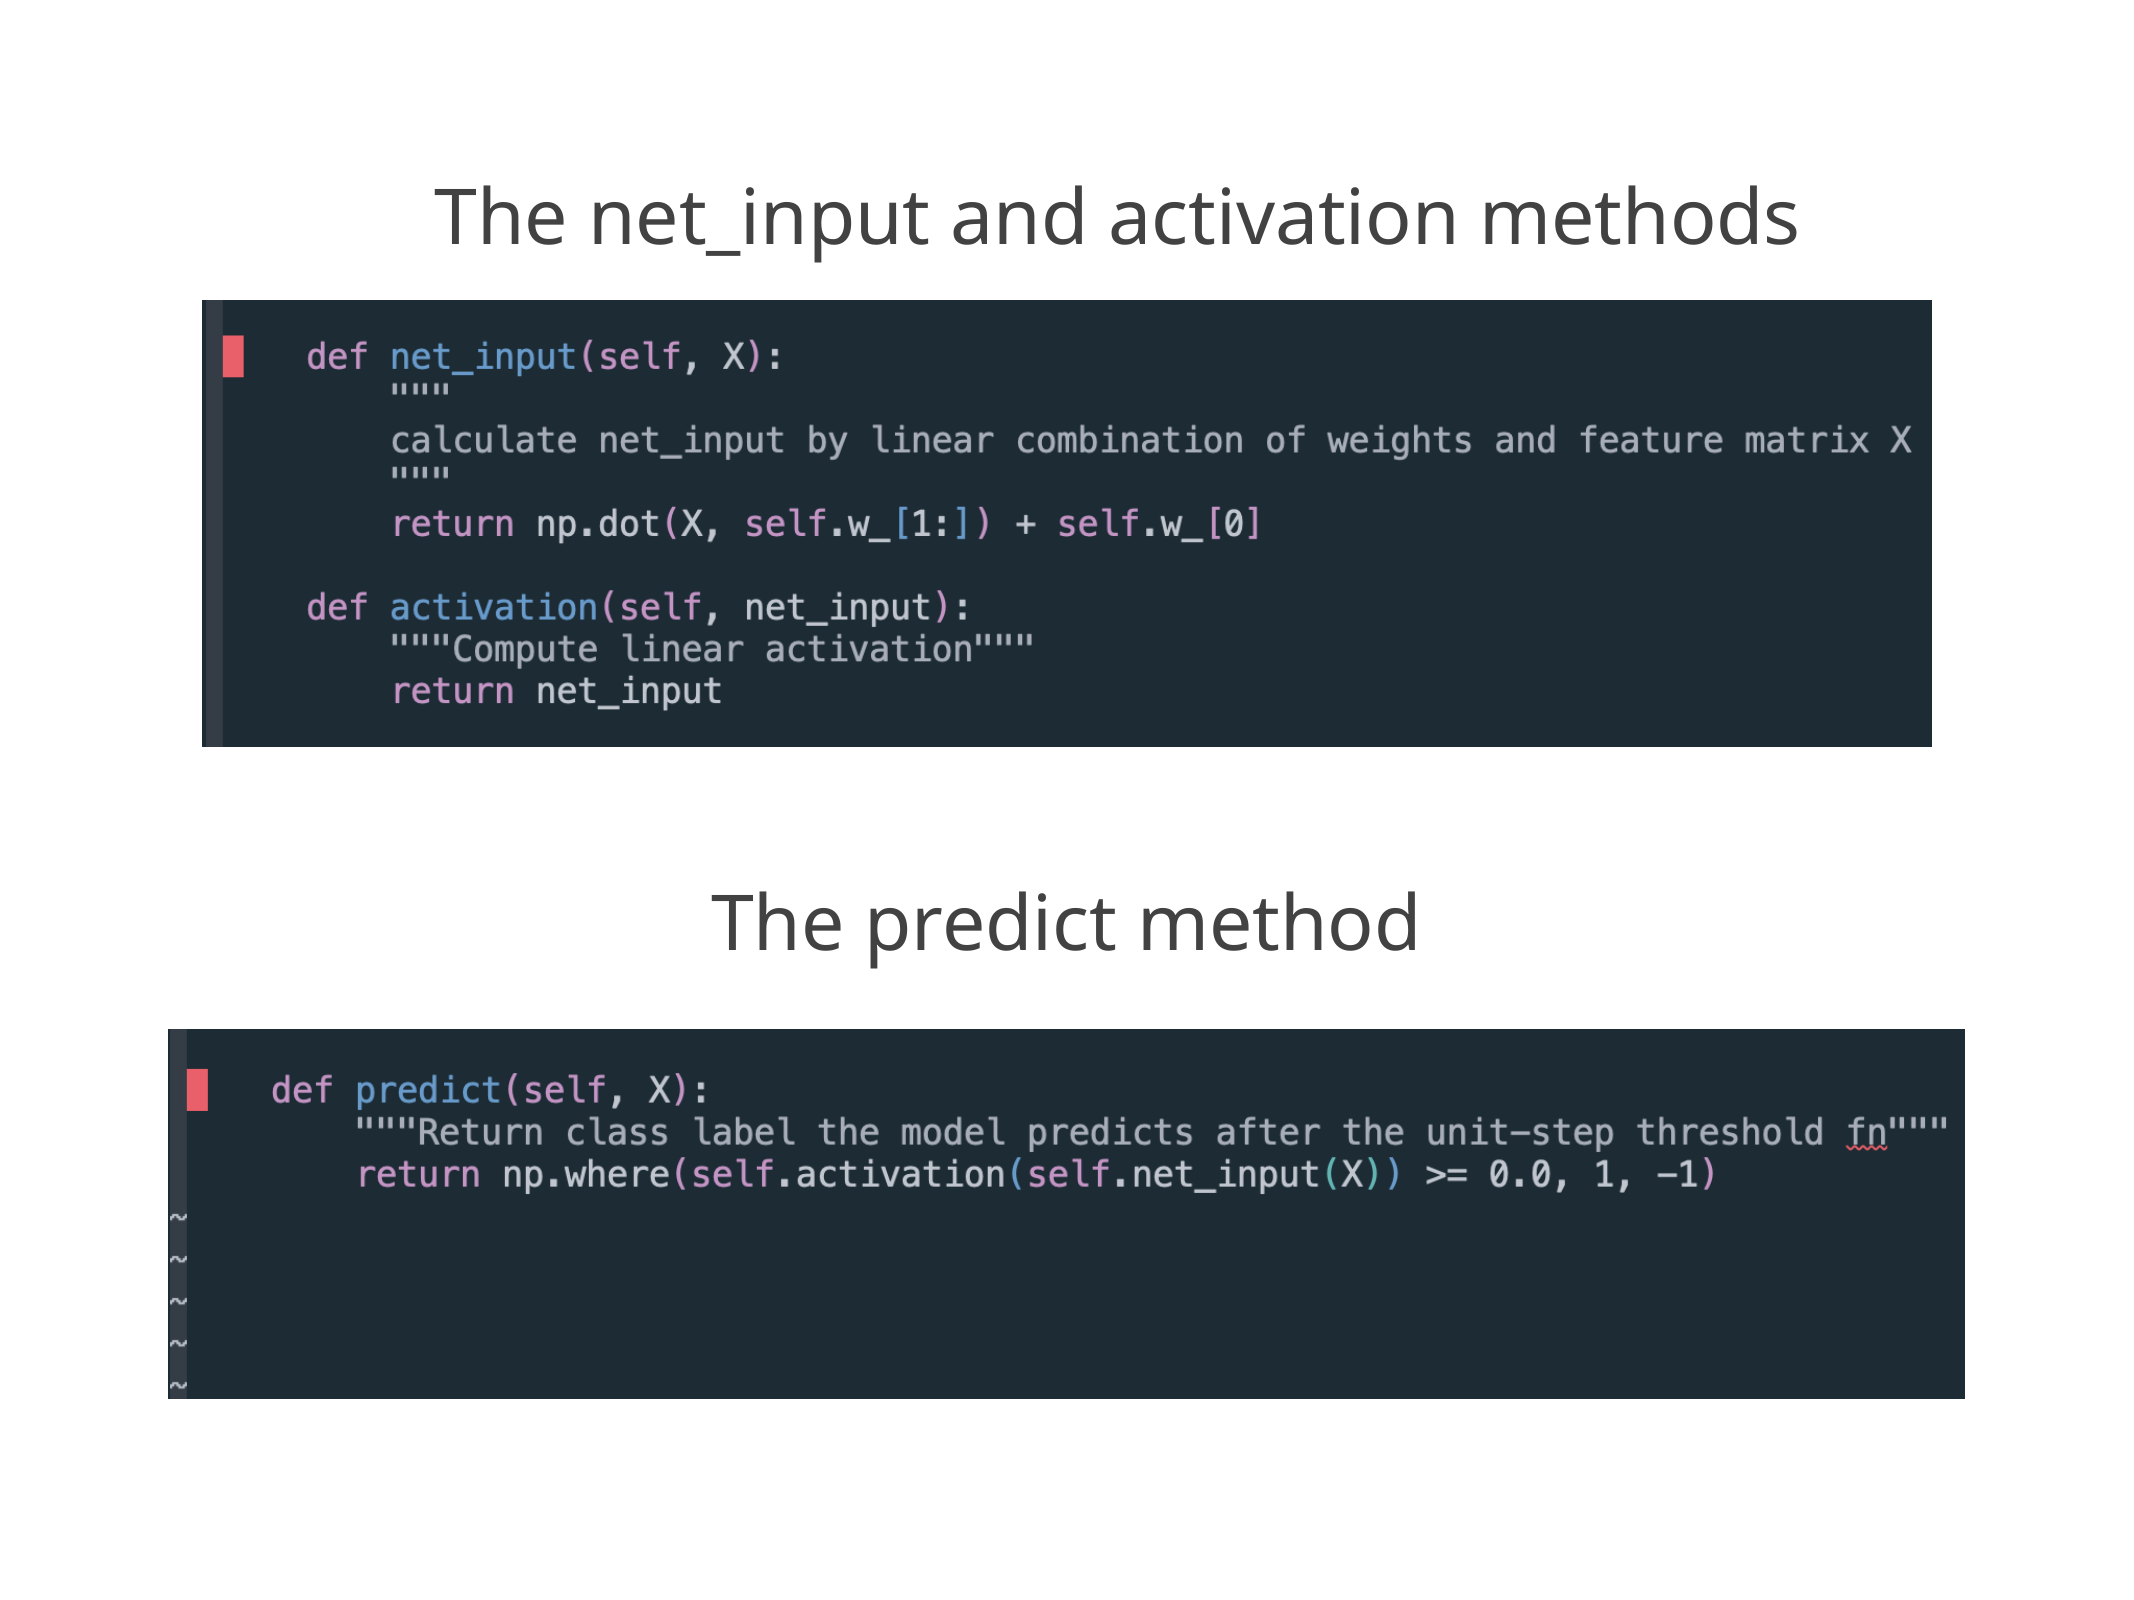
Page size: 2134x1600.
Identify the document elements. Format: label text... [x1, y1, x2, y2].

picture [168, 1029, 1965, 1400]
picture [201, 300, 1932, 747]
text_box The predict method [702, 865, 1431, 975]
text_box The net_input and activation methods [426, 159, 1811, 269]
